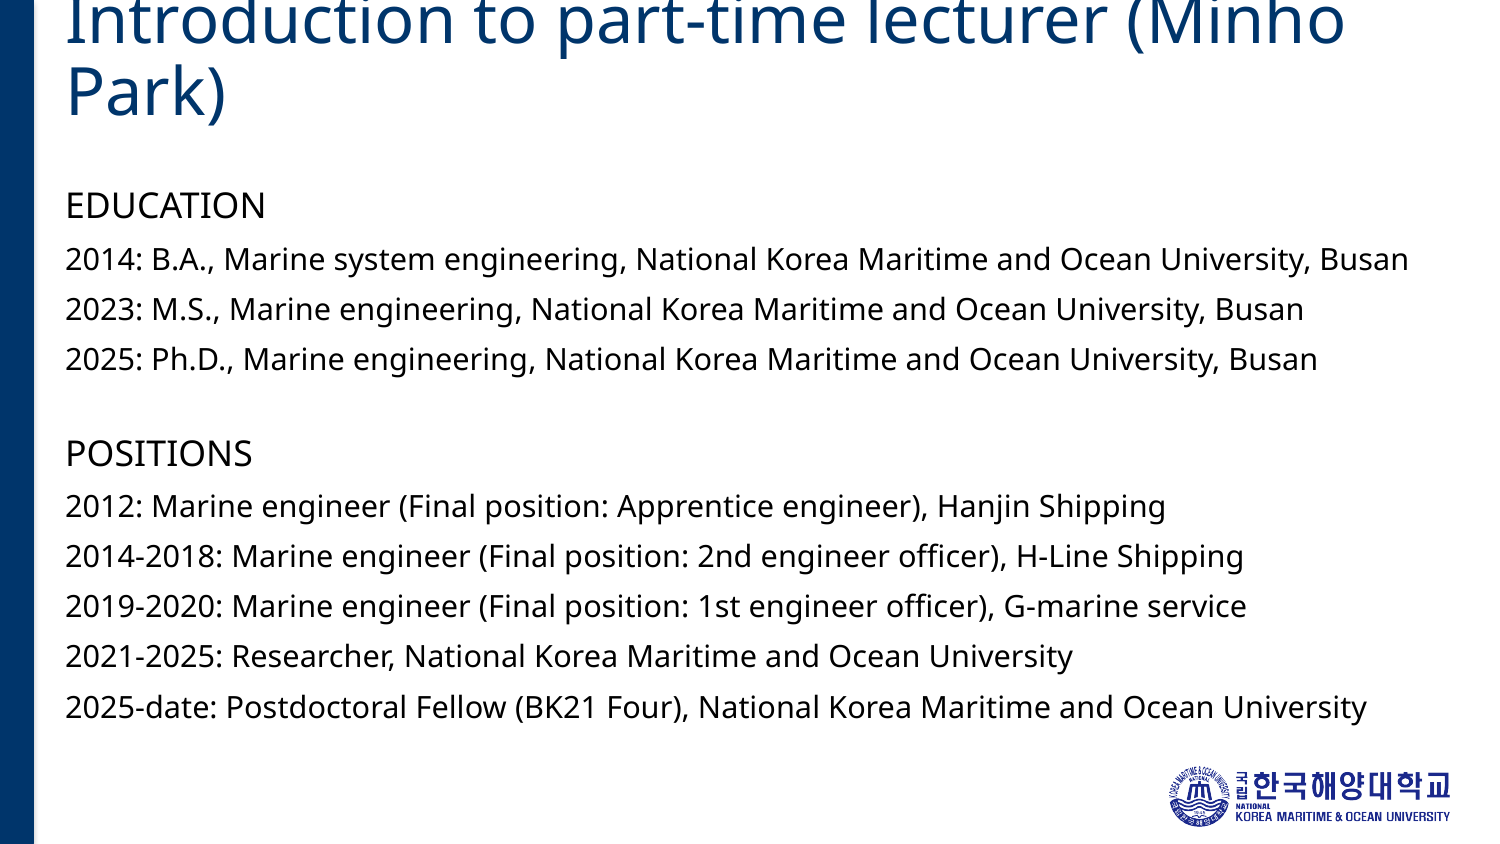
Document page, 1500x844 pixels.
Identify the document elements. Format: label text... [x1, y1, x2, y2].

title Introduction to part-time lecturer (Minho Park) [50, 48, 1450, 138]
list EDUCATION 2014: B.A., Marine system engineering, National Korea Maritime and Ocean University, Busan 2023: M.S., Marine engineering, National Korea Maritime and Ocean University, Busan 2025: Ph.D., Marine engineering, National Korea Maritime and Ocean University, Busan POSITIONS 2012: Marine engineer (Final position: Apprentice engineer), Hanjin Shipping 2014-2018: Marine engineer (Final position: 2nd engineer officer), H-Line Shipping 2019-2020: Marine engineer (Final position: 1st engineer officer), G-marine service 2021-2025: Researcher, National Korea Maritime and Ocean University 2025-date: Postdoctoral Fellow (BK21 Four), National Korea Maritime and Ocean University [50, 180, 1450, 760]
picture [1169, 766, 1450, 827]
